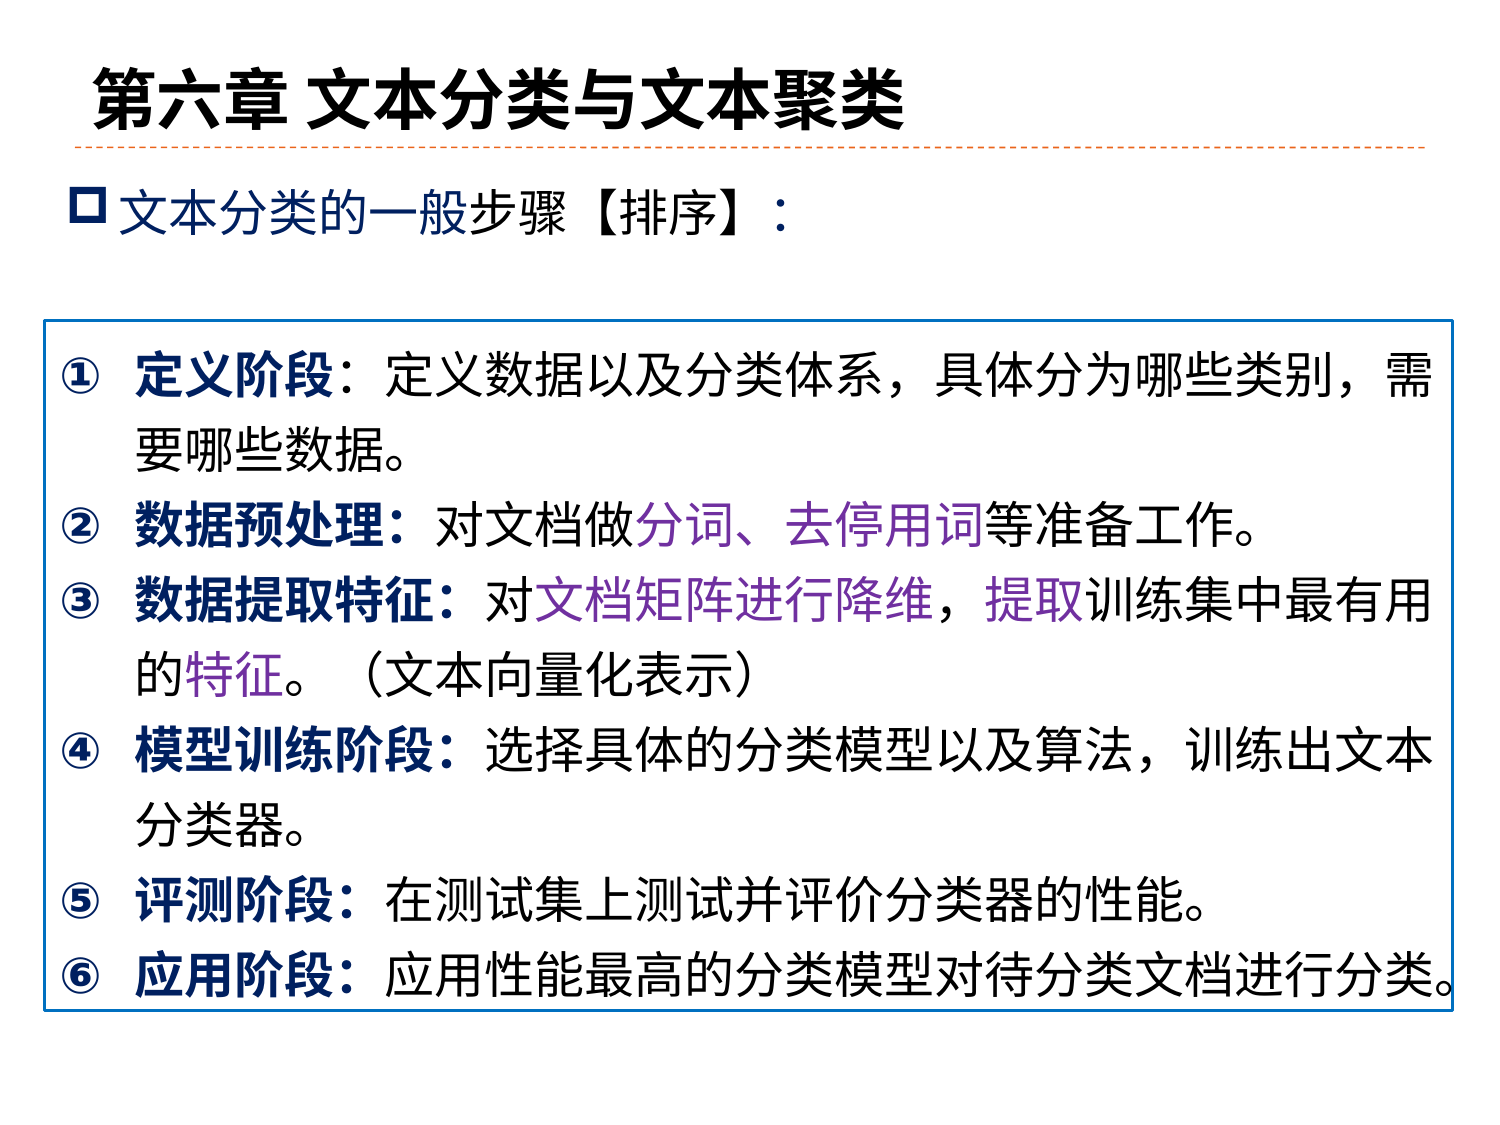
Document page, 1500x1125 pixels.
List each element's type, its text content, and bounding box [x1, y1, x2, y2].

list 文本分类的一般步骤【排序】： [32, 158, 1468, 655]
title 第六章 文本分类与文本聚类 [75, 24, 1425, 146]
text_box 定义阶段：定义数据以及分类体系，具体分为哪些类别，需要哪些数据。 数据预处理：对文档做分词、去停用词等准备工作。 数据提取特征：对文档矩阵进行降维，提取训练集中最有用的特征。（文本向量化表示） 模型训练阶段：选择具体的分类模型以及算法，训练出文本分类器。 评测阶段：在测试集上测试并评价分类器的性能。 应用阶段：应用性能最高的分类模型对待分类文档进行分类。 [44, 320, 1453, 1011]
